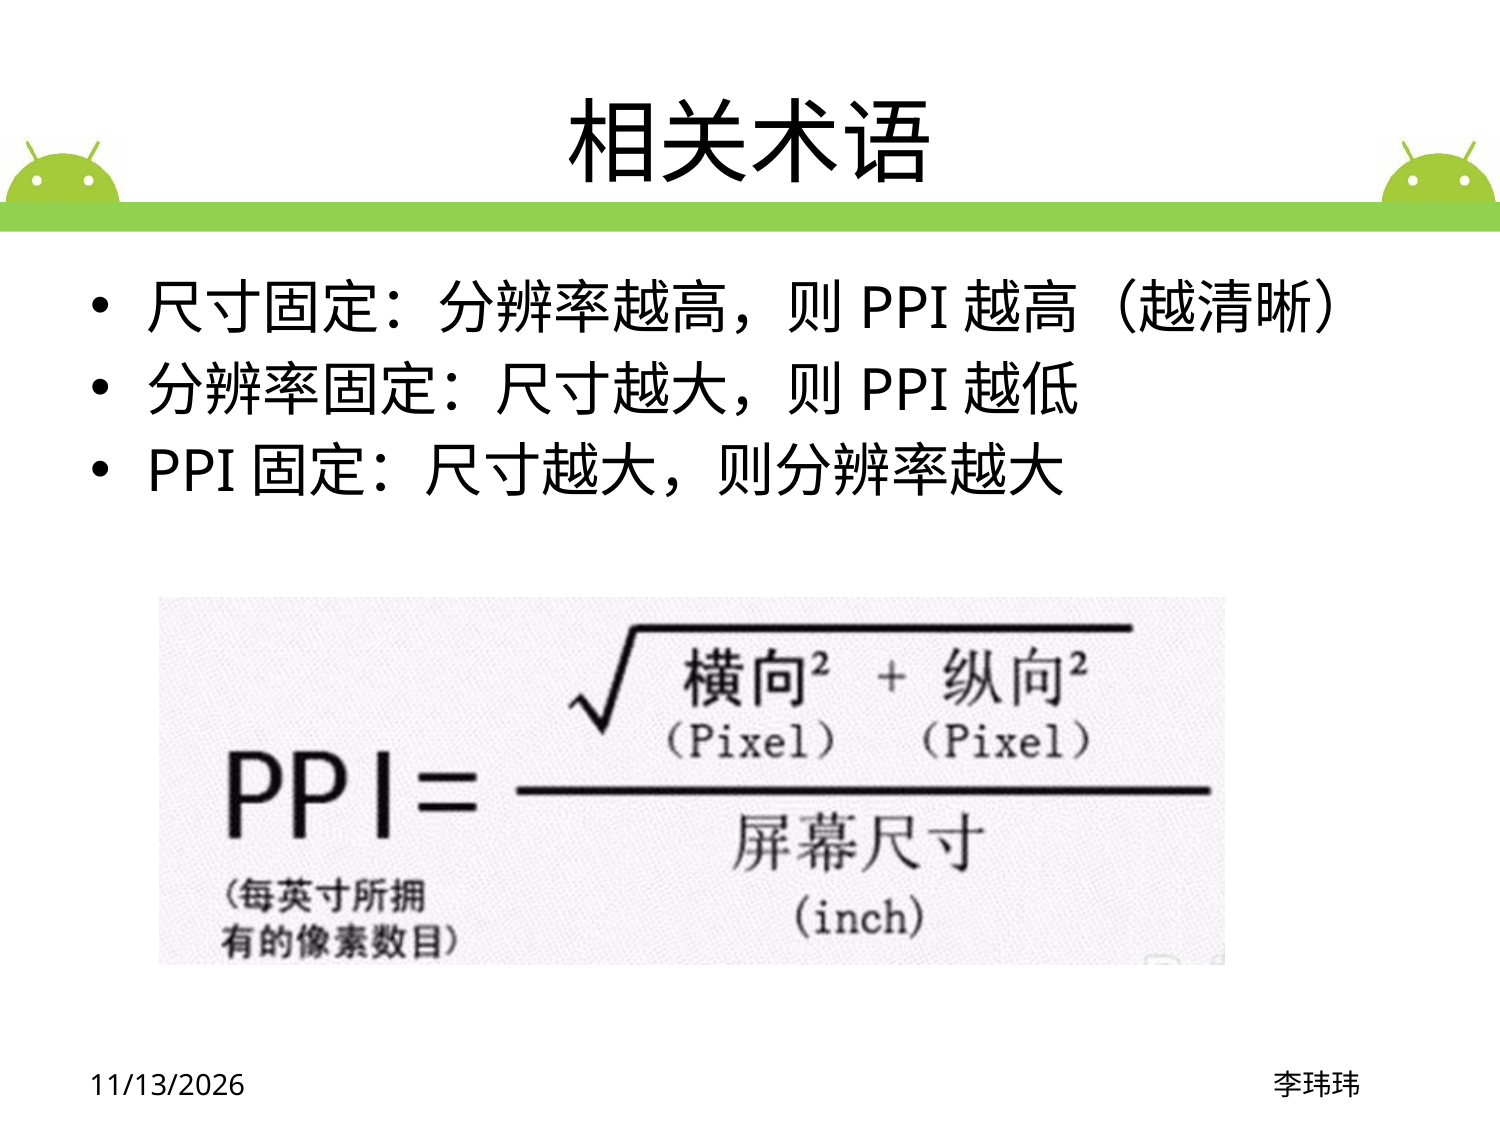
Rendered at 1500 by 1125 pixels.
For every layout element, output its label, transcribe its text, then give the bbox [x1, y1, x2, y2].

list 尺寸固定：分辨率越高，则PPI越高（越清晰） 分辨率固定：尺寸越大，则PPI越低 PPI固定：尺寸越大，则分辨率越大 [75, 262, 1425, 1005]
picture [0, 137, 75, 202]
picture [1425, 137, 1500, 202]
title 相关术语 [75, 45, 1425, 233]
picture [158, 597, 1226, 965]
